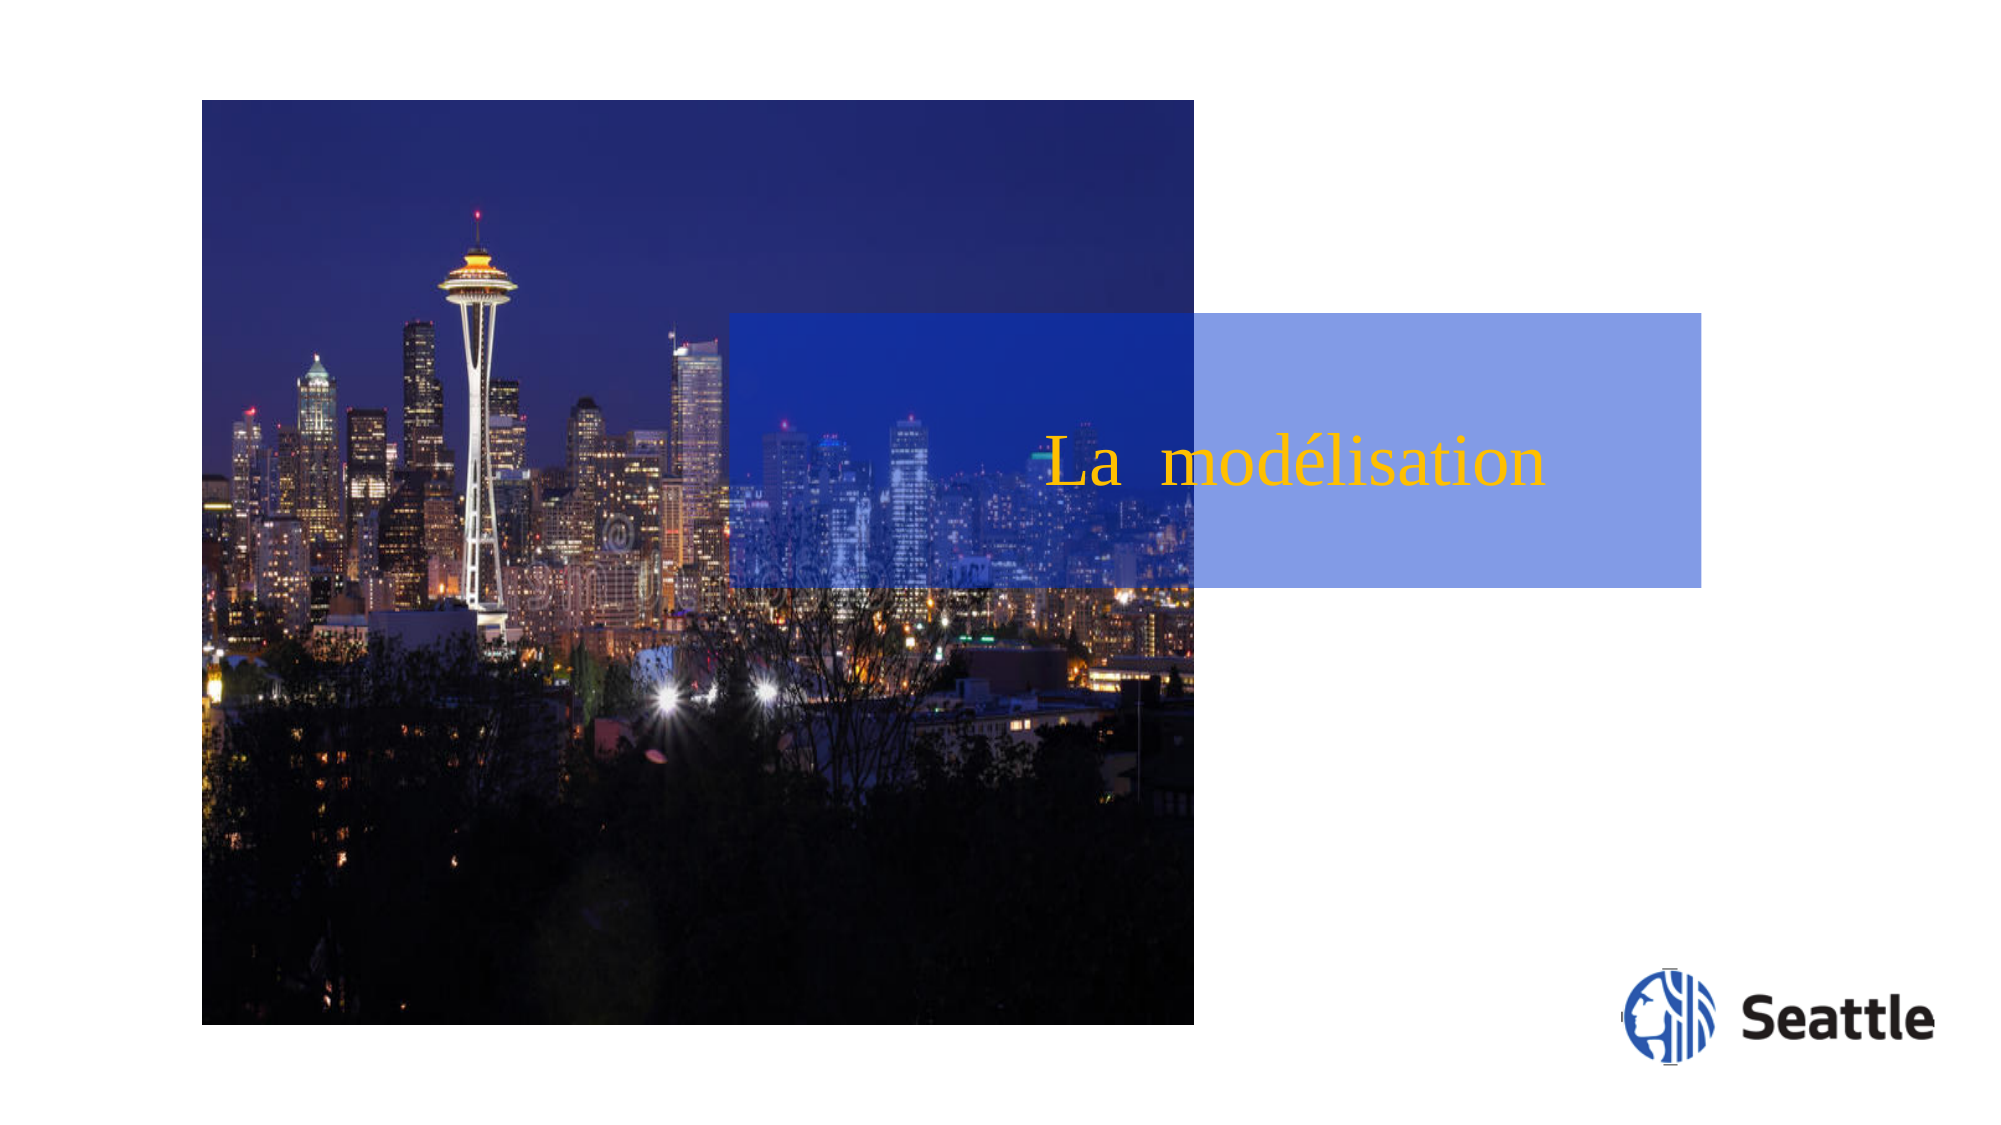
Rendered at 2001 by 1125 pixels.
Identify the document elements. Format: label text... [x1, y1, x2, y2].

picture [202, 100, 1194, 1025]
text_box La modélisation [1194, 313, 1702, 588]
picture [1578, 925, 1978, 1109]
